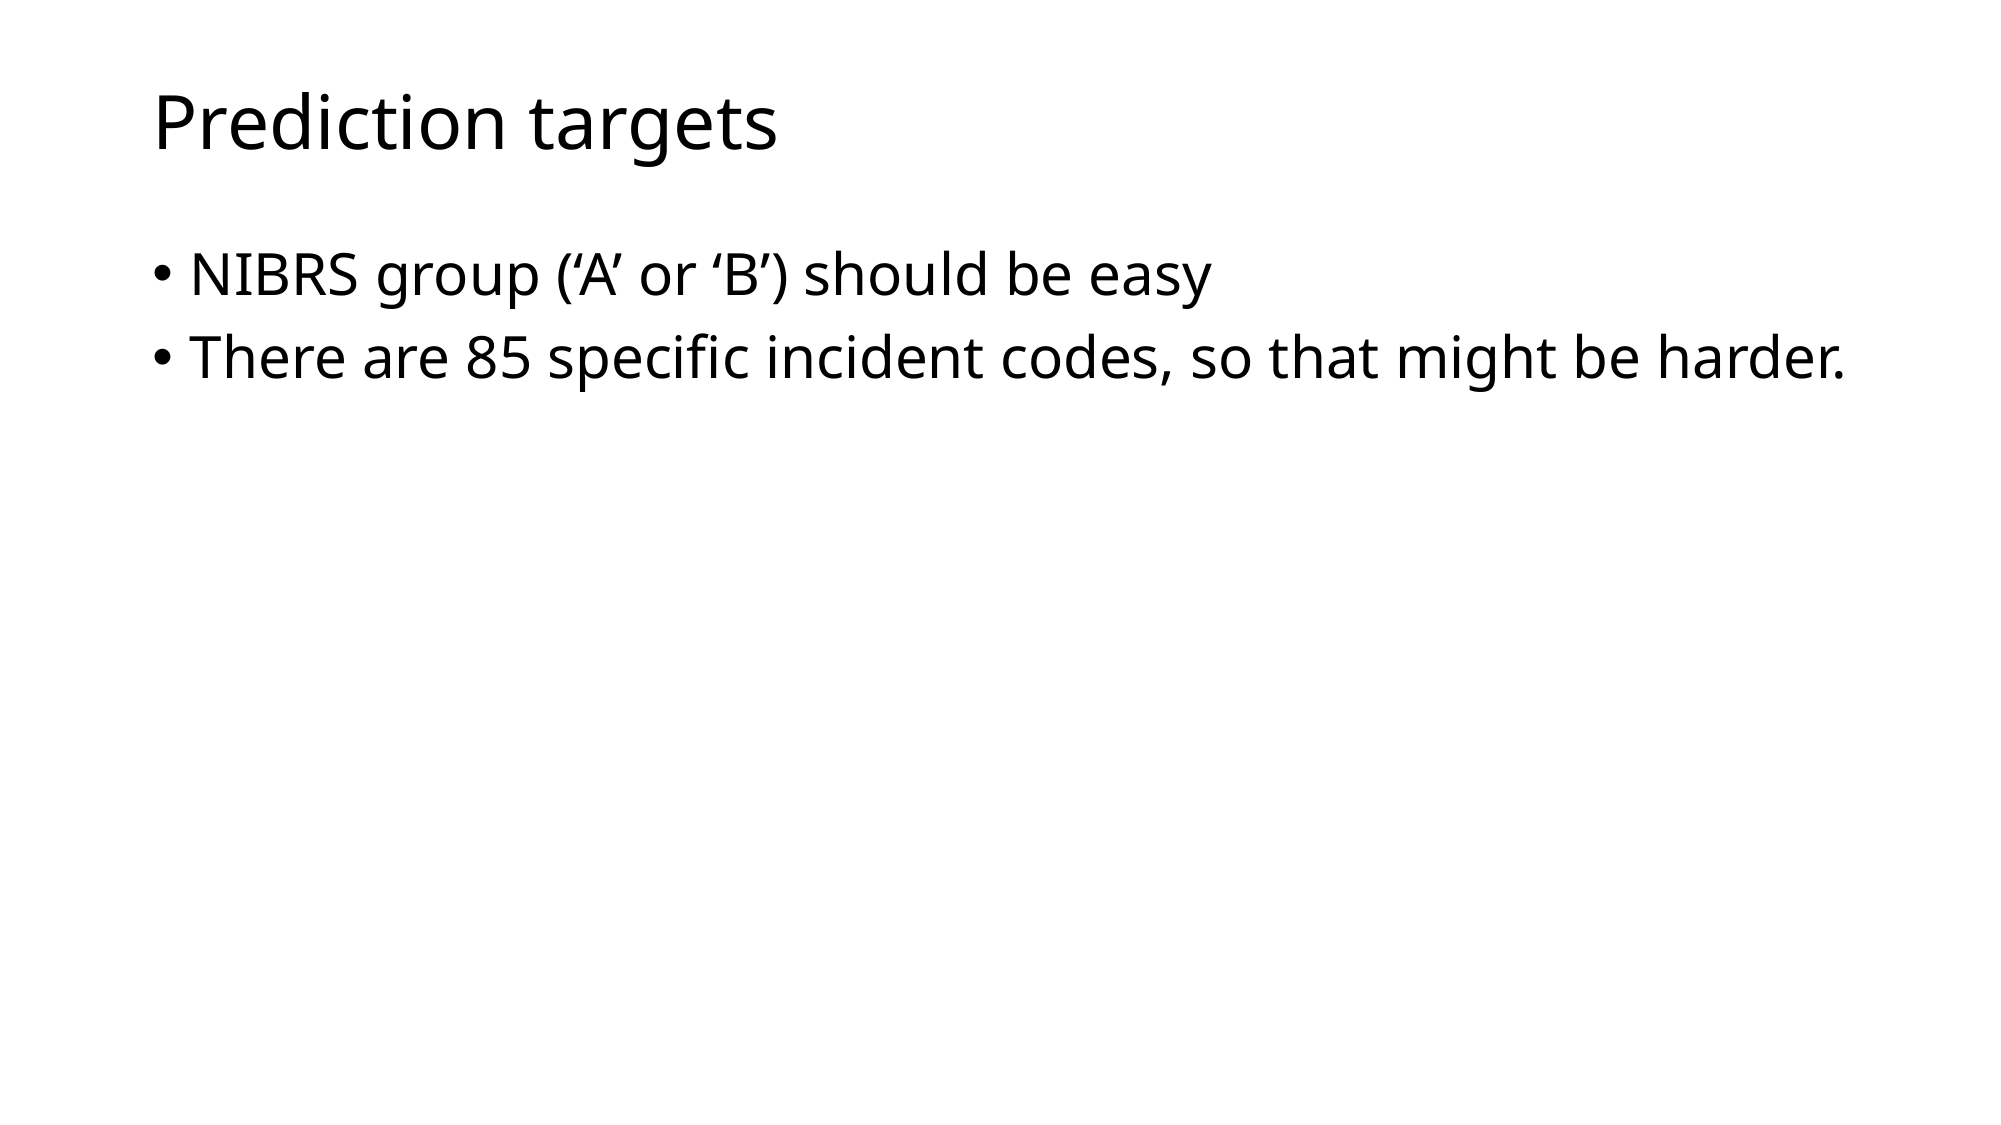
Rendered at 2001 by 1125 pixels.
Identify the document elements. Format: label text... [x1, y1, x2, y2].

list NIBRS group (‘A’ or ‘B’) should be easy There are 85 specific incident codes, so that might be harder. [137, 237, 1863, 1014]
title Prediction targets [137, 59, 1863, 191]
